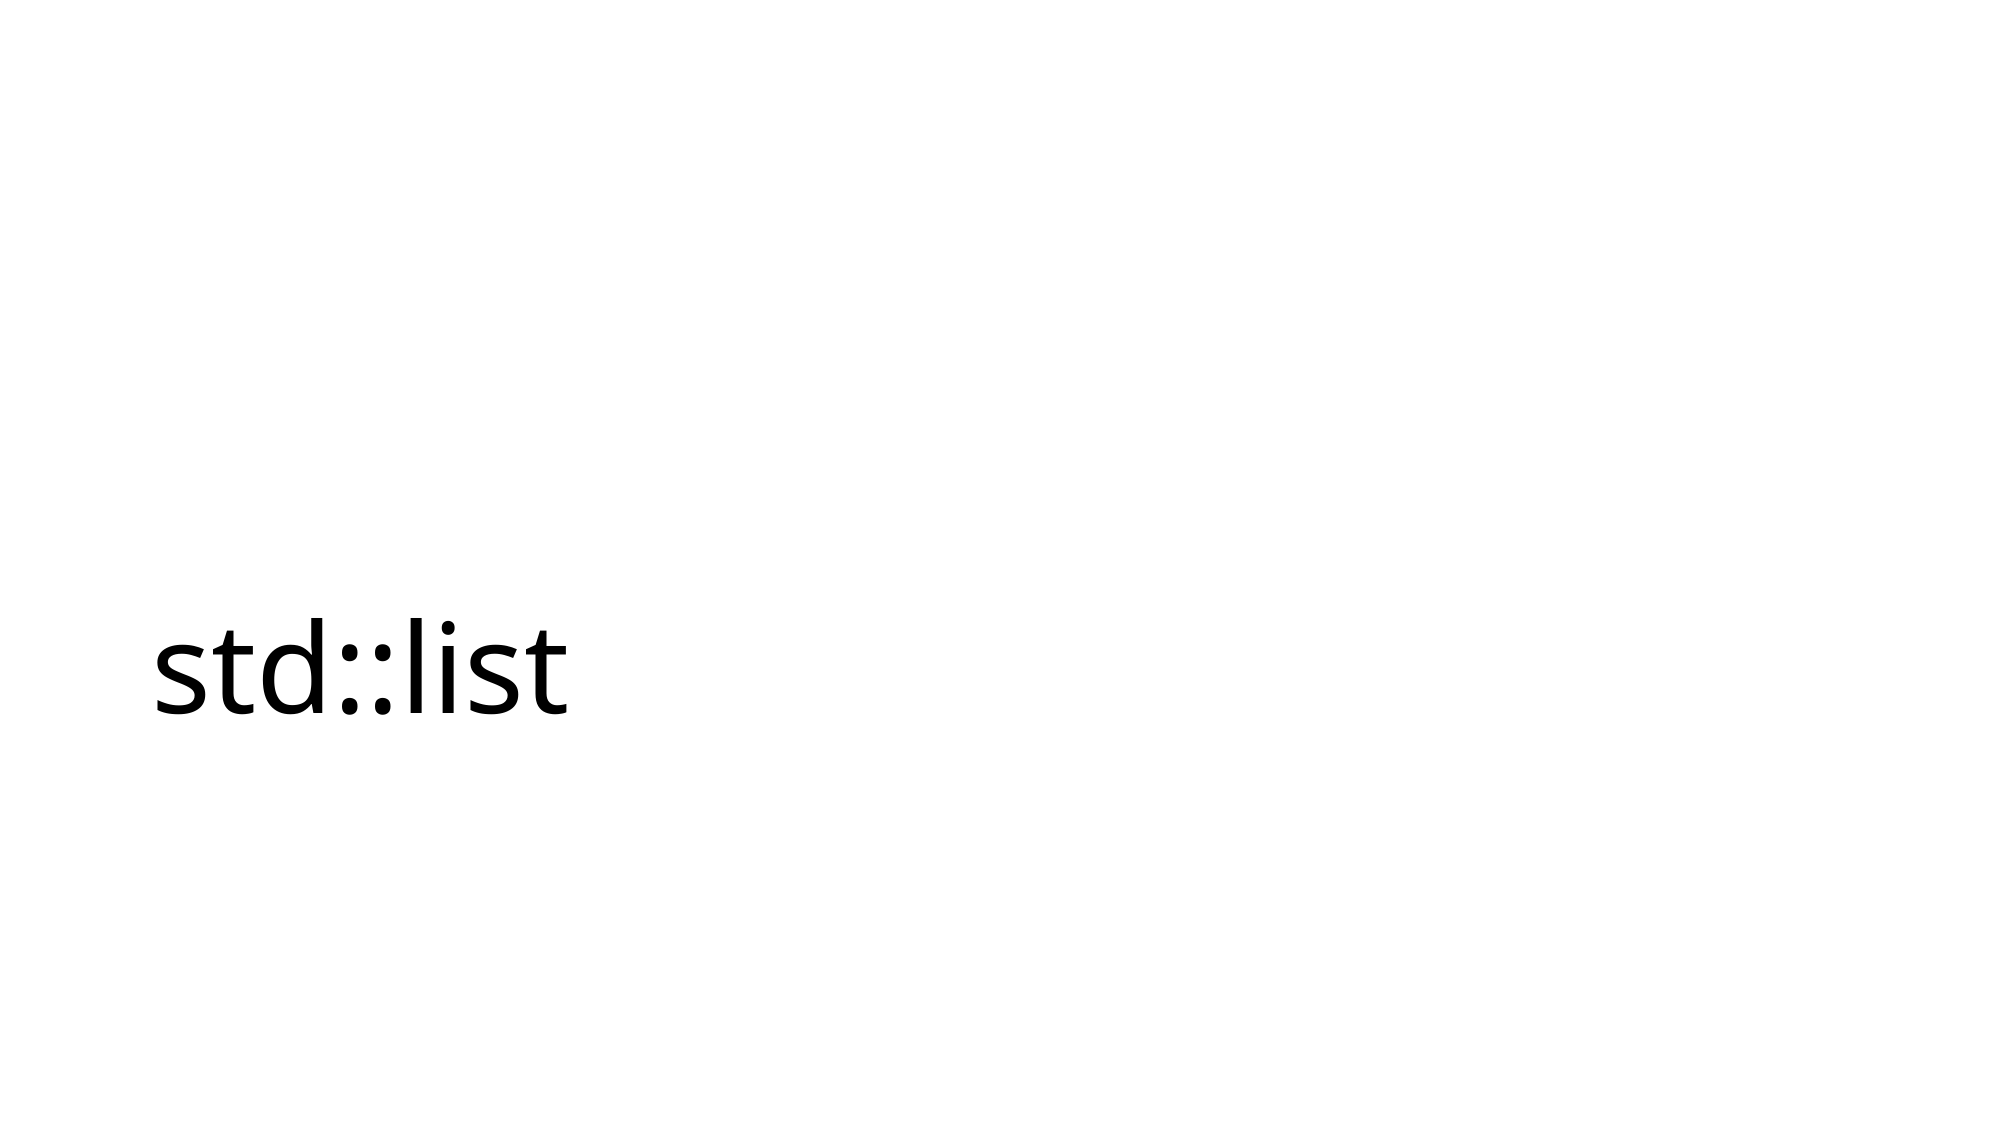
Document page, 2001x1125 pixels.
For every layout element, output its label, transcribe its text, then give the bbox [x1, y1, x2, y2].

title std::list [136, 280, 1862, 749]
